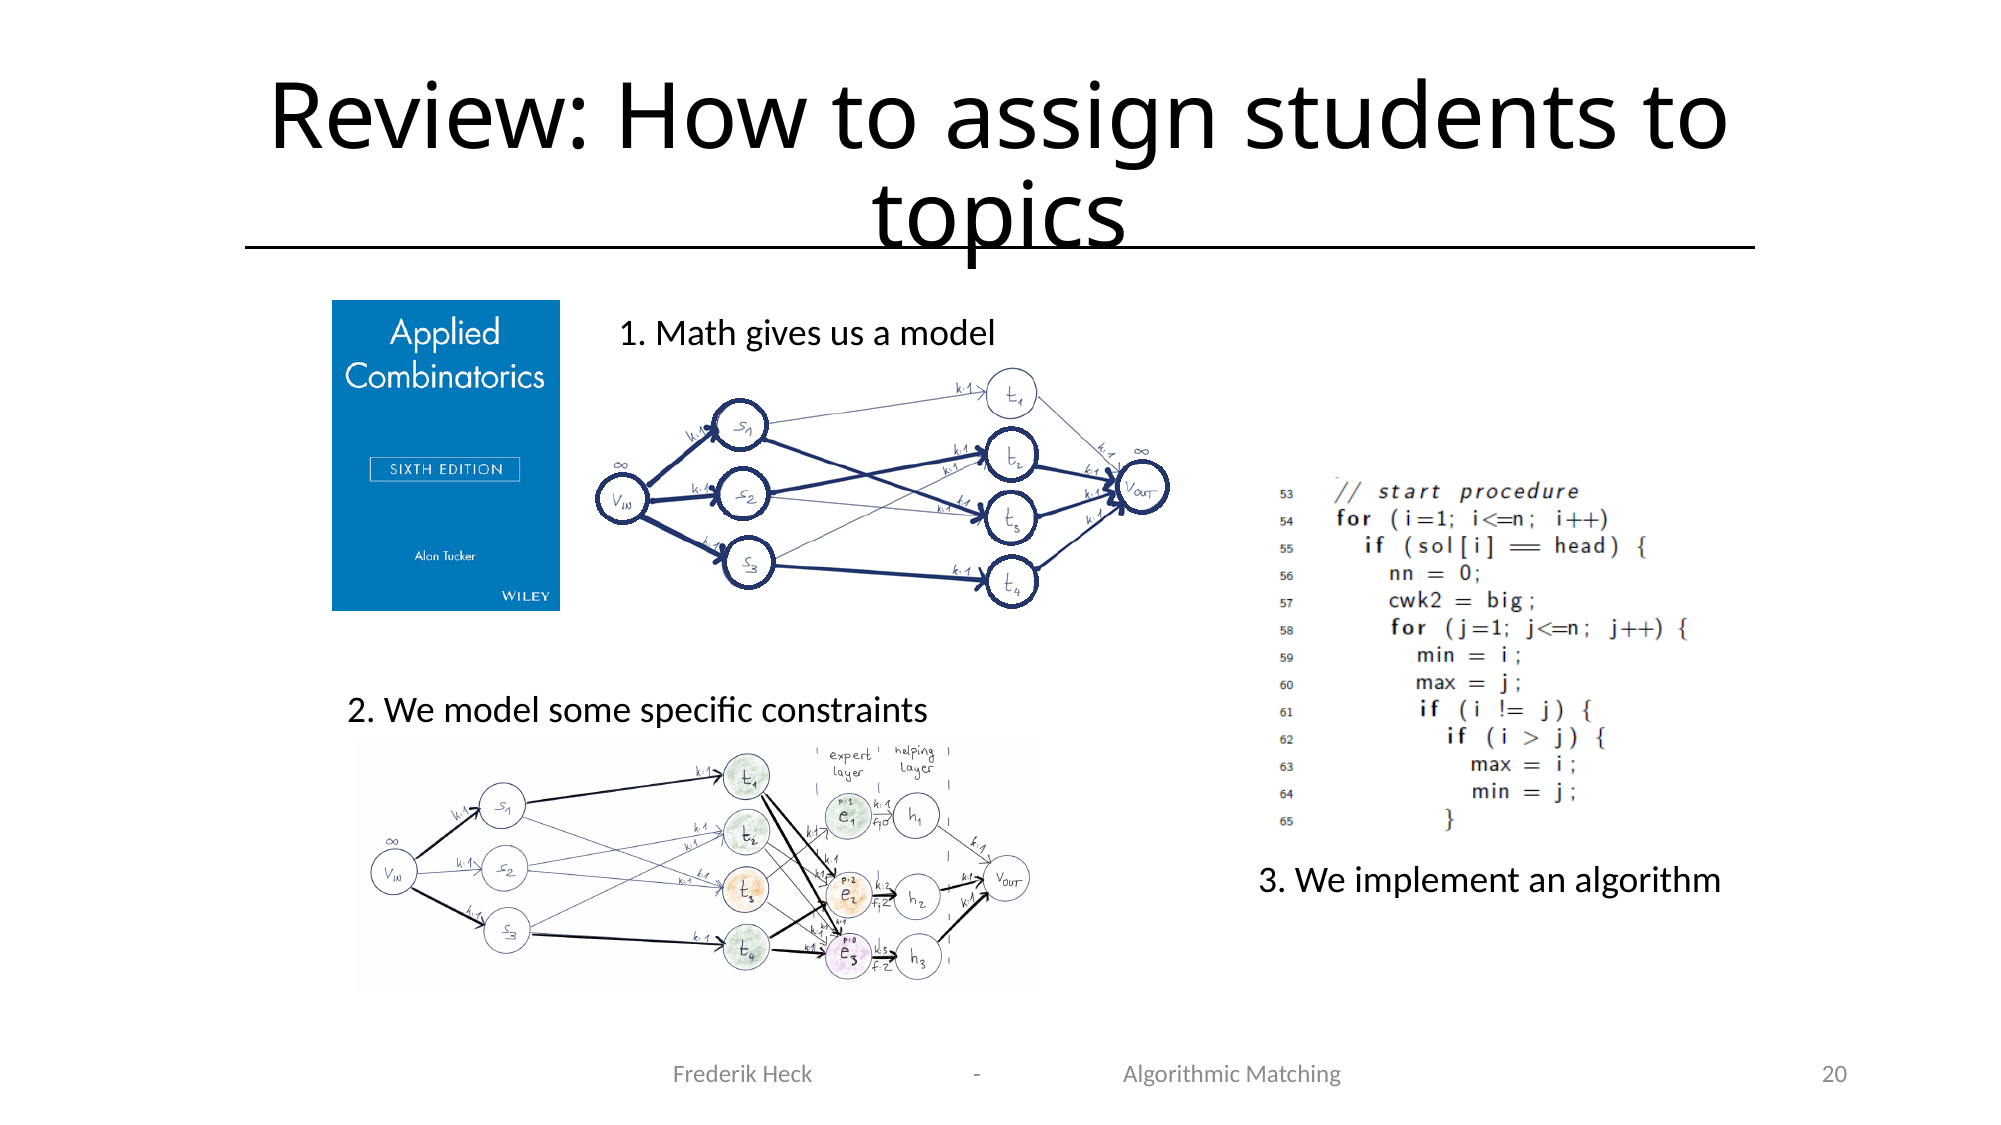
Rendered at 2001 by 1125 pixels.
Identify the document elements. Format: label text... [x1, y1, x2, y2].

picture [356, 737, 1041, 992]
picture [1261, 477, 1702, 835]
picture [332, 300, 560, 611]
footer Frederik Heck - Algorithmic Matching [516, 1042, 1504, 1103]
slide_number 20 [1504, 1042, 1863, 1103]
picture [590, 363, 1174, 618]
title Review: How to assign students to topics [137, 59, 1863, 278]
text_box 3. We implement an algorithm [1243, 847, 1939, 907]
text_box 2. We model some specific constraints [332, 677, 1028, 738]
text_box 1. Math gives us a model [603, 300, 1044, 361]
